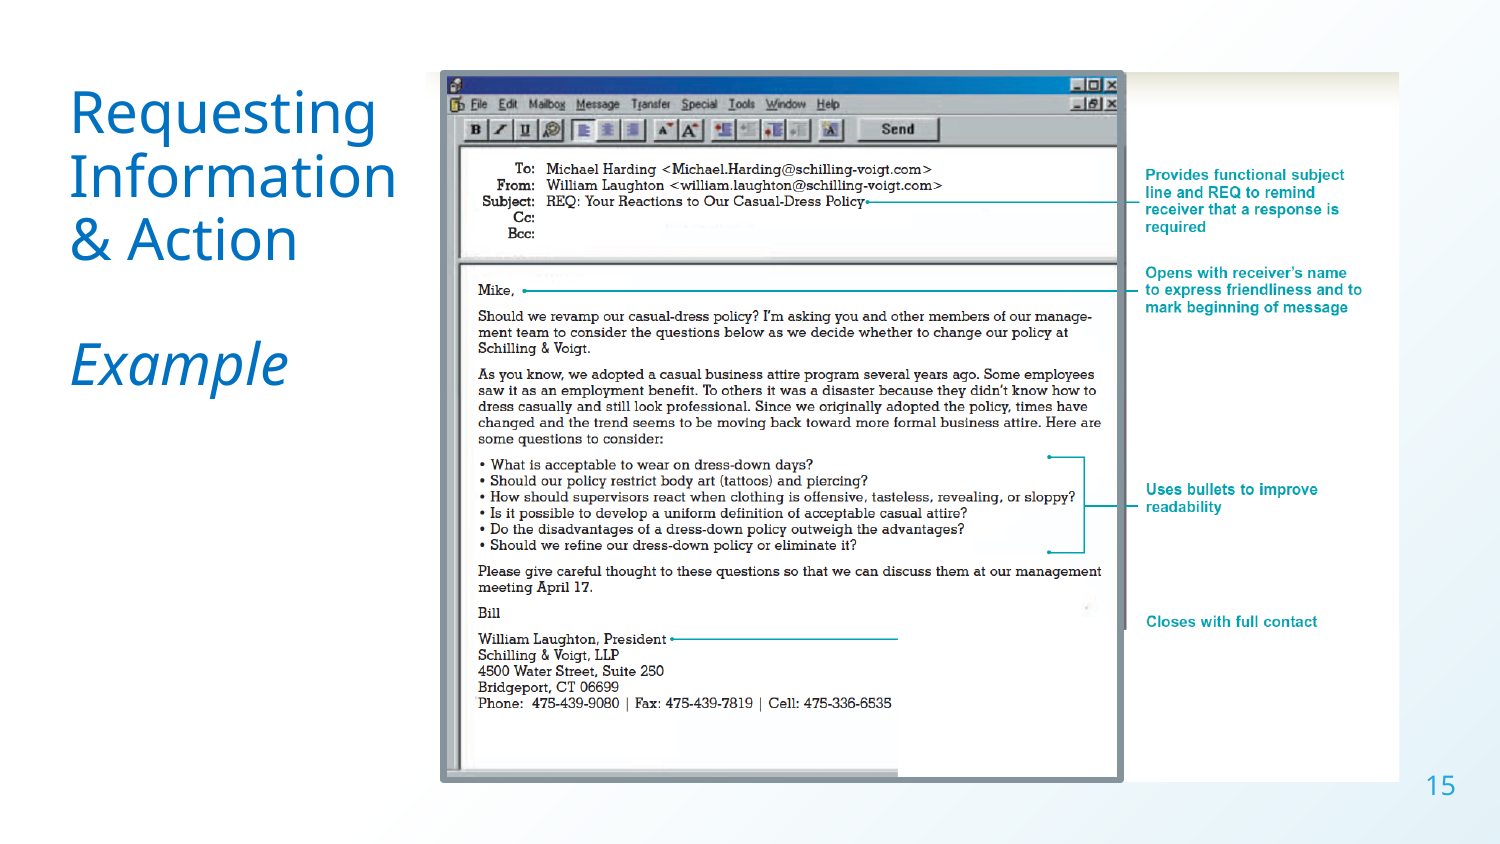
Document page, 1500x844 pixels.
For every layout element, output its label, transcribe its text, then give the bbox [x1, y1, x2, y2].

slide_number 15 [1366, 754, 1457, 819]
title Requesting Information & Action Example [69, 70, 405, 412]
picture [425, 72, 1400, 781]
